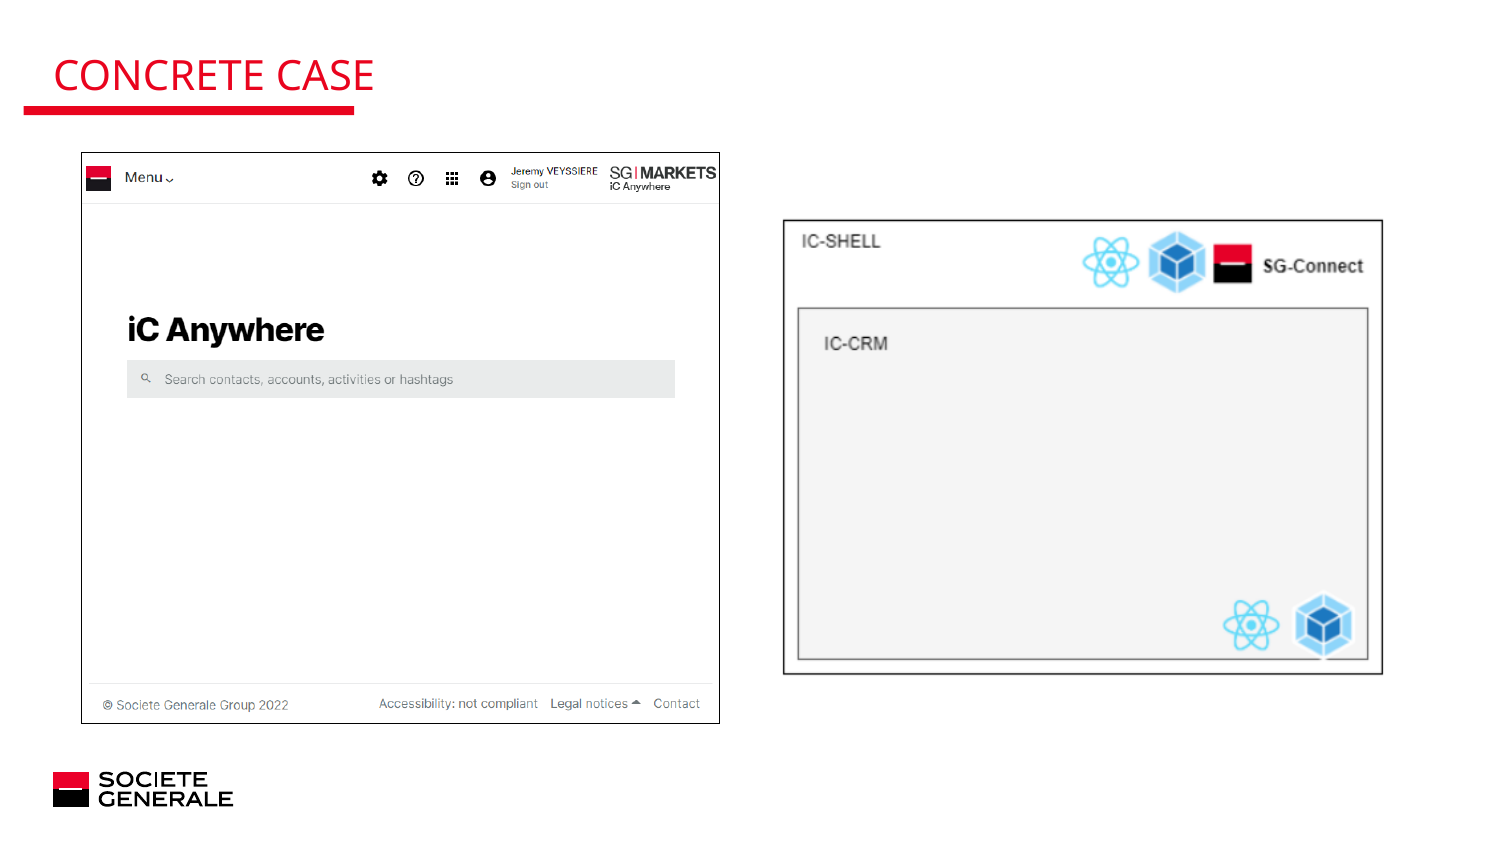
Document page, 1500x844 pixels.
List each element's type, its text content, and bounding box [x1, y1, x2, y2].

picture [81, 151, 720, 724]
title CONCRETE CASE [53, 58, 1447, 98]
picture [749, 196, 1419, 708]
